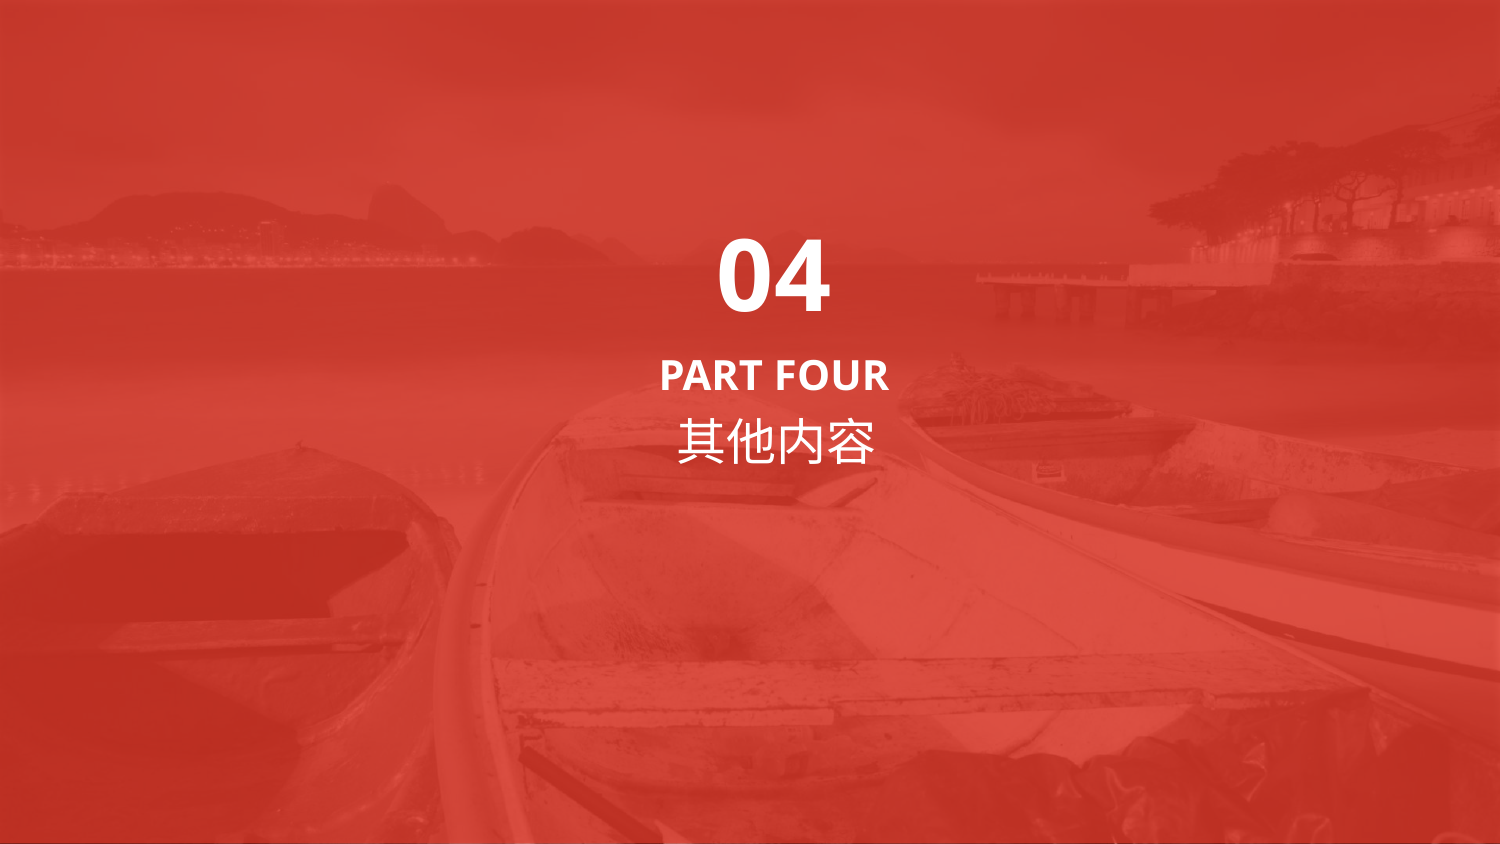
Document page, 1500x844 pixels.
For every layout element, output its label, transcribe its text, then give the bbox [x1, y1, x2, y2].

text_box PART FOUR [643, 341, 905, 406]
text_box 其他内容 [661, 403, 892, 478]
text_box [0, 0, 1500, 844]
text_box 04 [702, 203, 847, 339]
